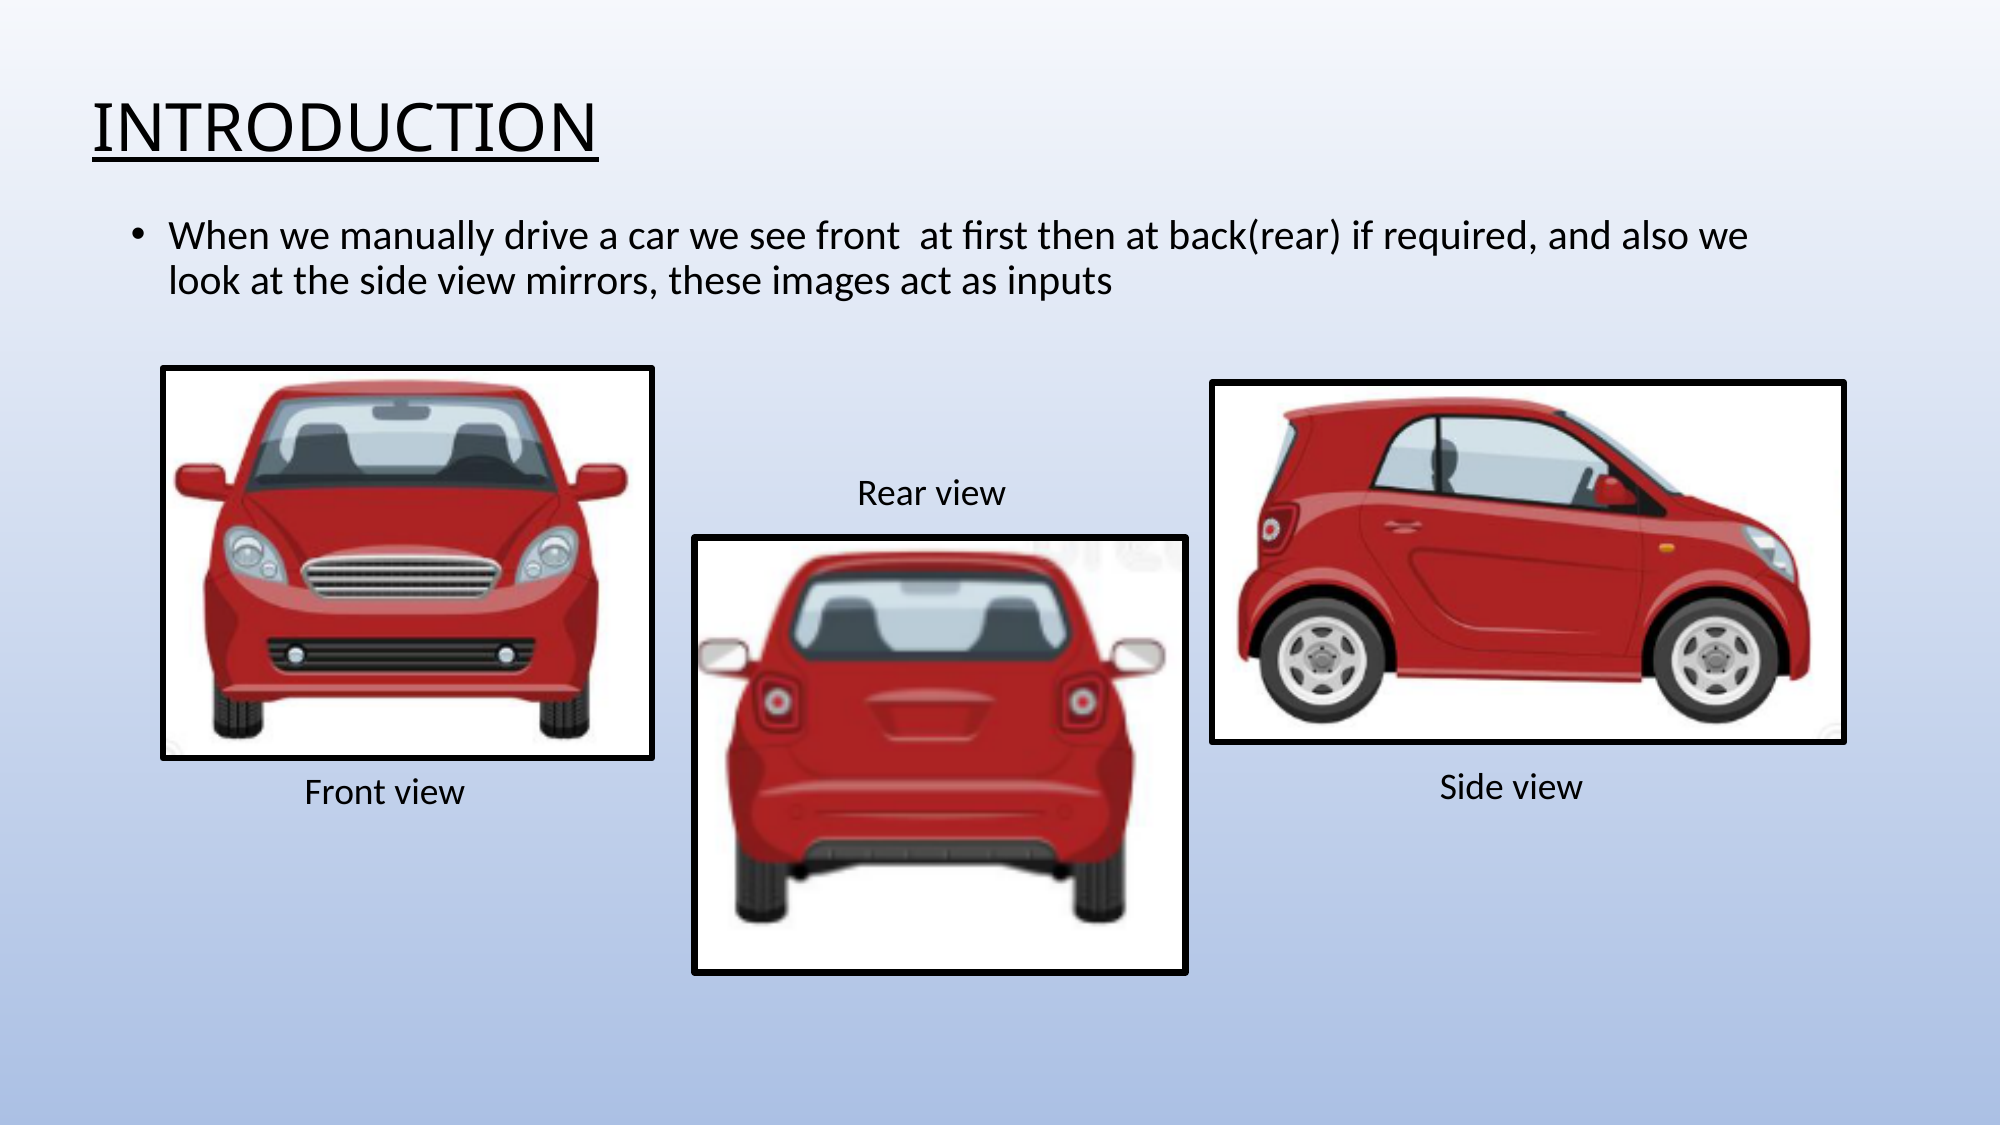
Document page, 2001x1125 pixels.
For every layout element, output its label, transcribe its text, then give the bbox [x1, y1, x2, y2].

text_box Side view [1309, 754, 1714, 815]
title INTRODUCTION [77, 21, 1803, 239]
picture [697, 540, 1183, 970]
text_box Rear view [730, 460, 1134, 521]
list When we manually drive a car we see front at first then at back(rear) if required, and also we look at the side view mirrors, these images act as inputs [115, 205, 1841, 920]
text_box Front view [183, 760, 587, 820]
picture [1215, 385, 1841, 740]
picture [165, 371, 649, 755]
